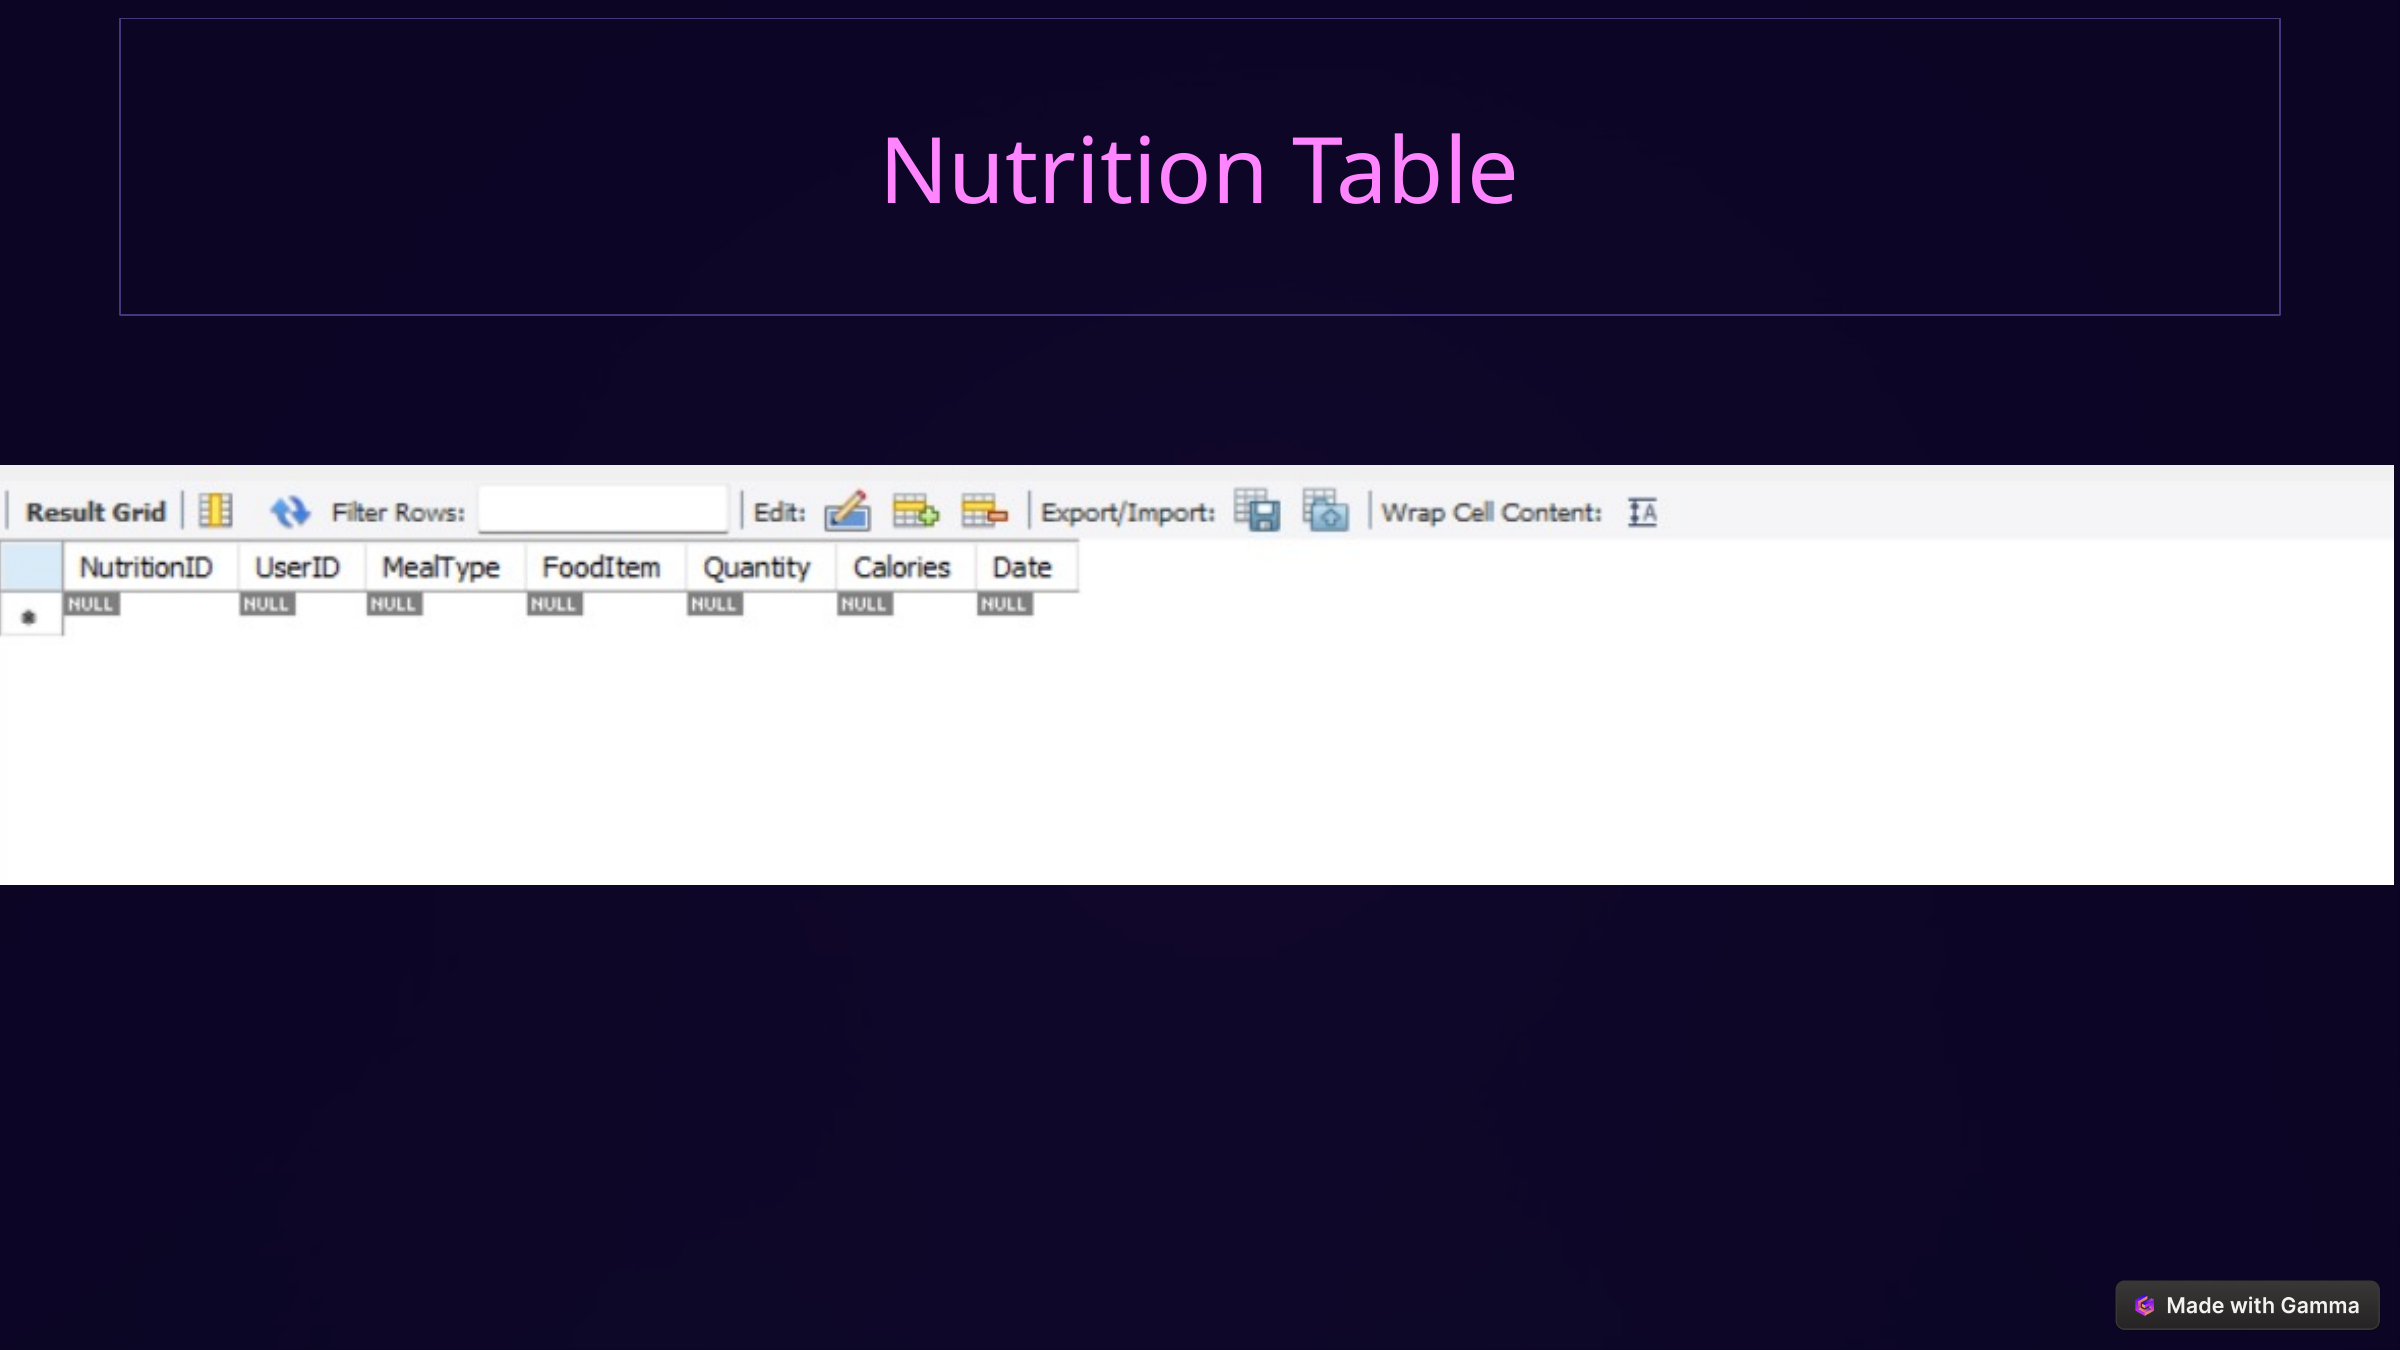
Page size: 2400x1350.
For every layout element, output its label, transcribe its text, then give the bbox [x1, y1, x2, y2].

picture [2106, 1271, 2389, 1339]
picture [0, 465, 2394, 885]
title Nutrition Table [119, 17, 2281, 316]
